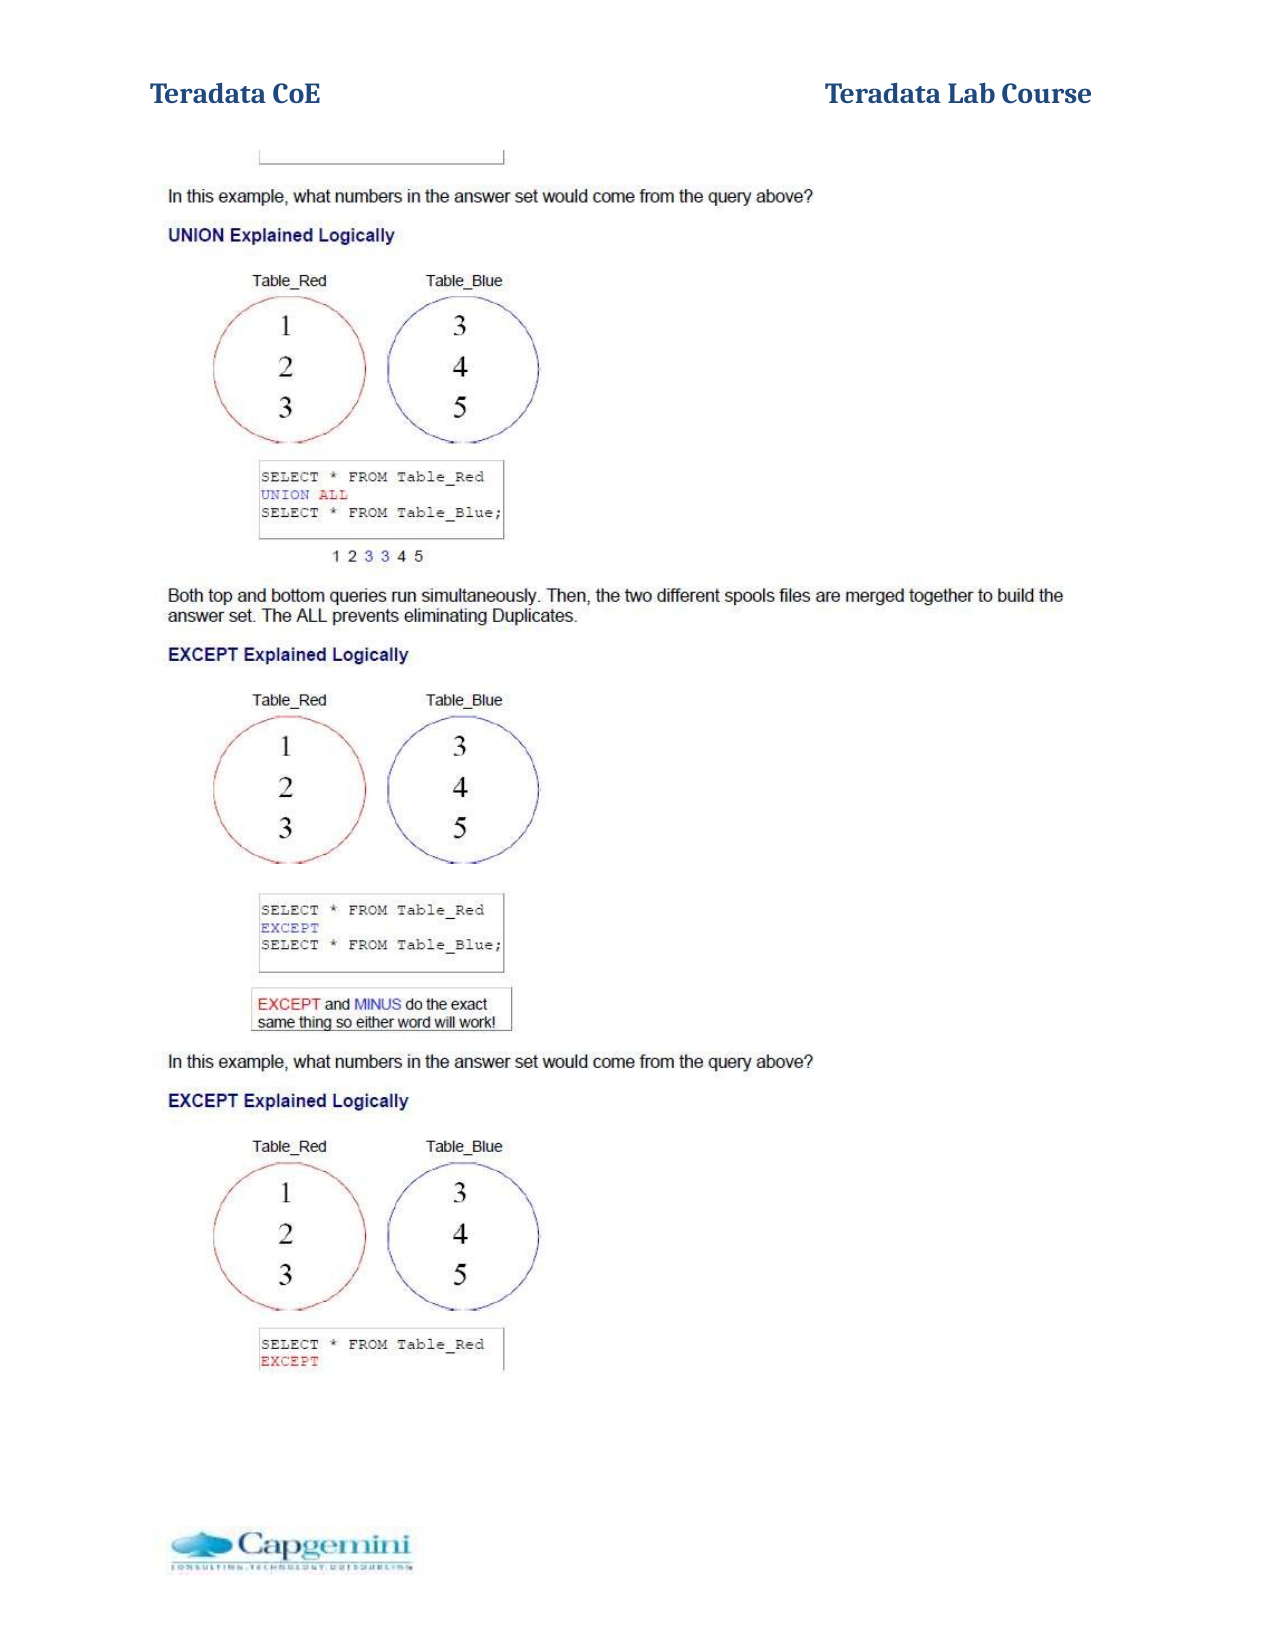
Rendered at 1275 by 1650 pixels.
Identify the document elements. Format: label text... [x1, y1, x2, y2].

text_box [153, 890, 1127, 1396]
text_box [153, 150, 1129, 864]
text_box Teradata Lab Course [823, 76, 1109, 111]
text_box [153, 1526, 425, 1575]
text_box Teradata CoE [147, 76, 336, 111]
